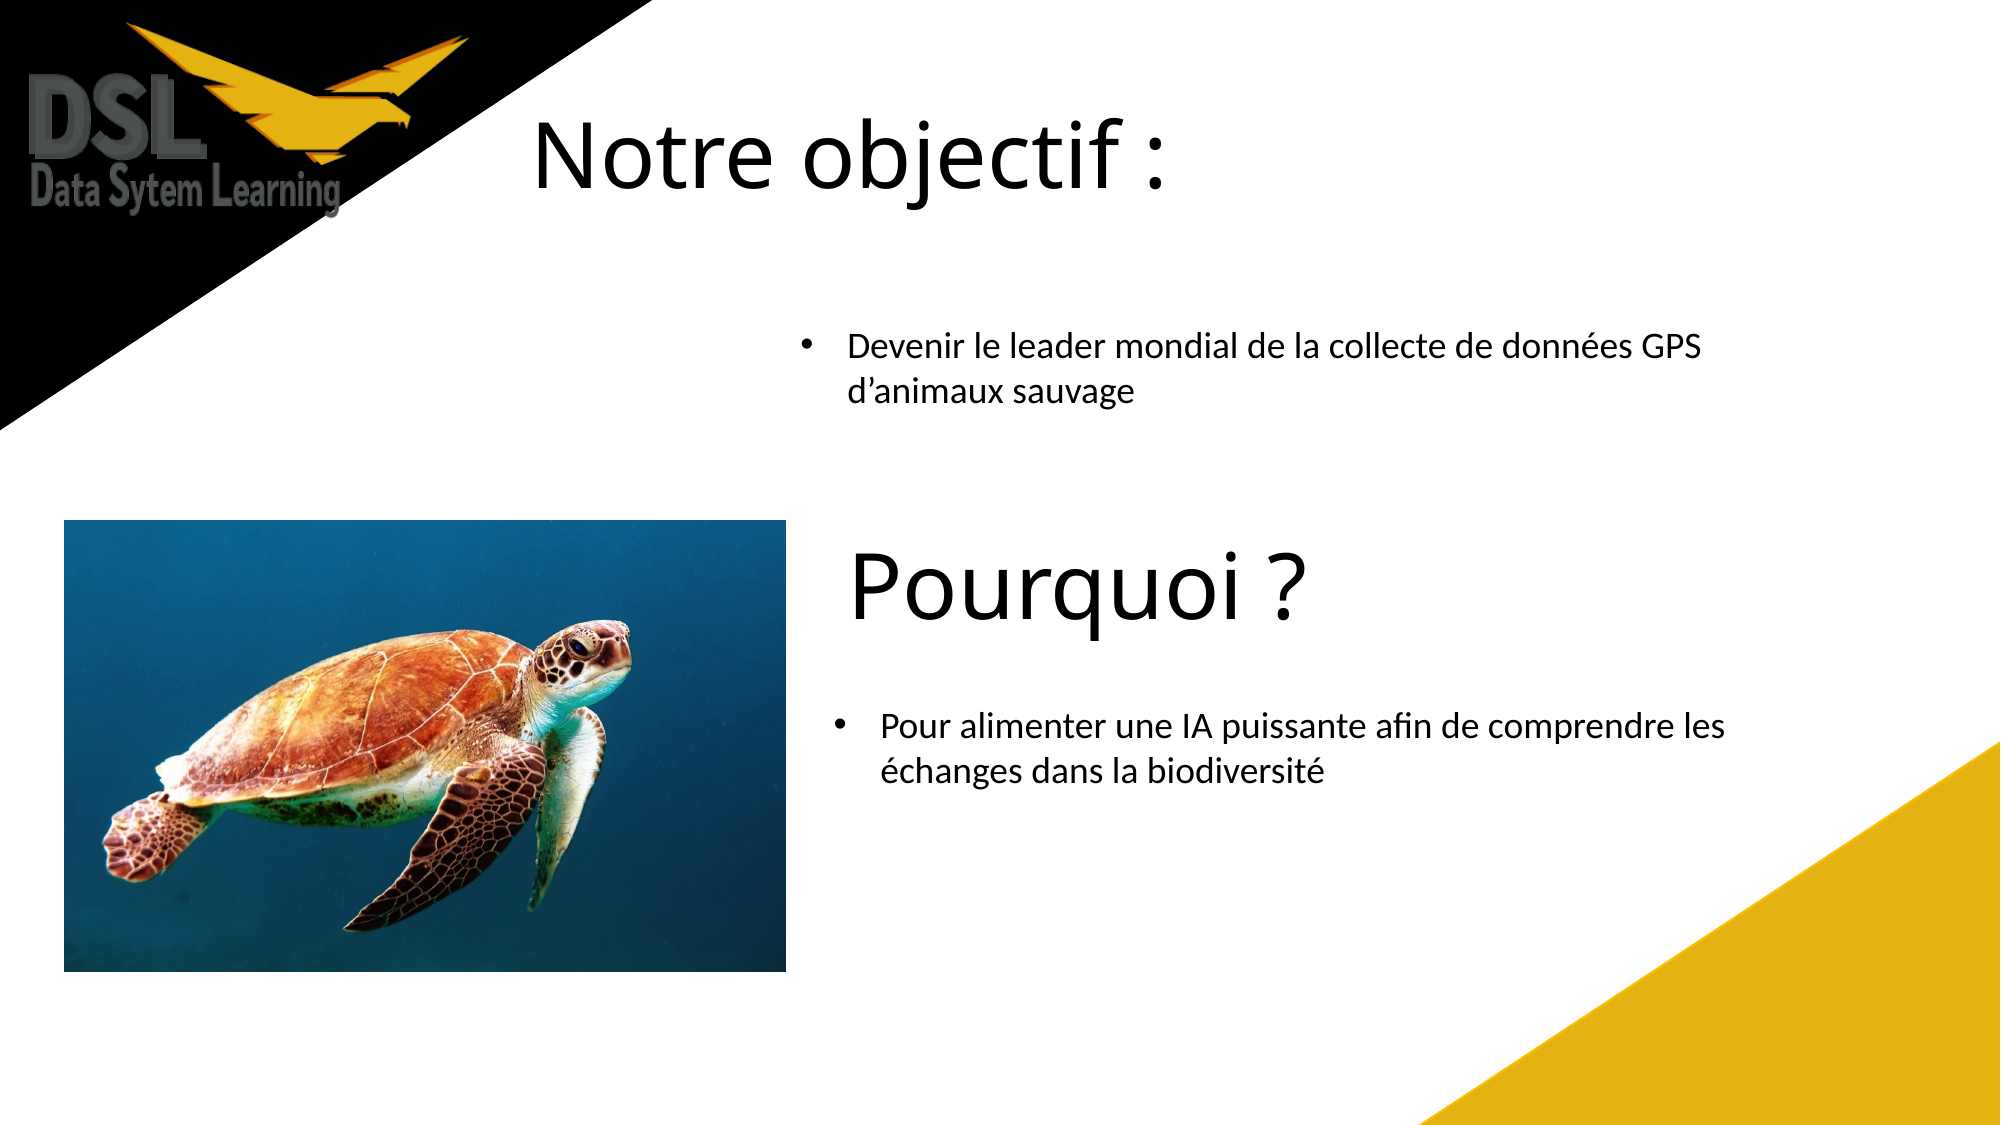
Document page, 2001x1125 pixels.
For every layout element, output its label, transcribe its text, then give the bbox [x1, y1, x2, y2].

text_box [1418, 741, 2000, 1125]
text_box Pour alimenter une IA puissante afin de comprendre les échanges dans la biodiversité [818, 693, 1827, 798]
title Notre objectif : [515, 50, 2000, 268]
text_box Pourquoi ? [832, 481, 2000, 699]
picture [23, 22, 470, 241]
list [64, 521, 786, 972]
text_box Devenir le leader mondial de la collecte de données GPS d’animaux sauvage [785, 313, 1794, 419]
text_box [0, 0, 657, 433]
